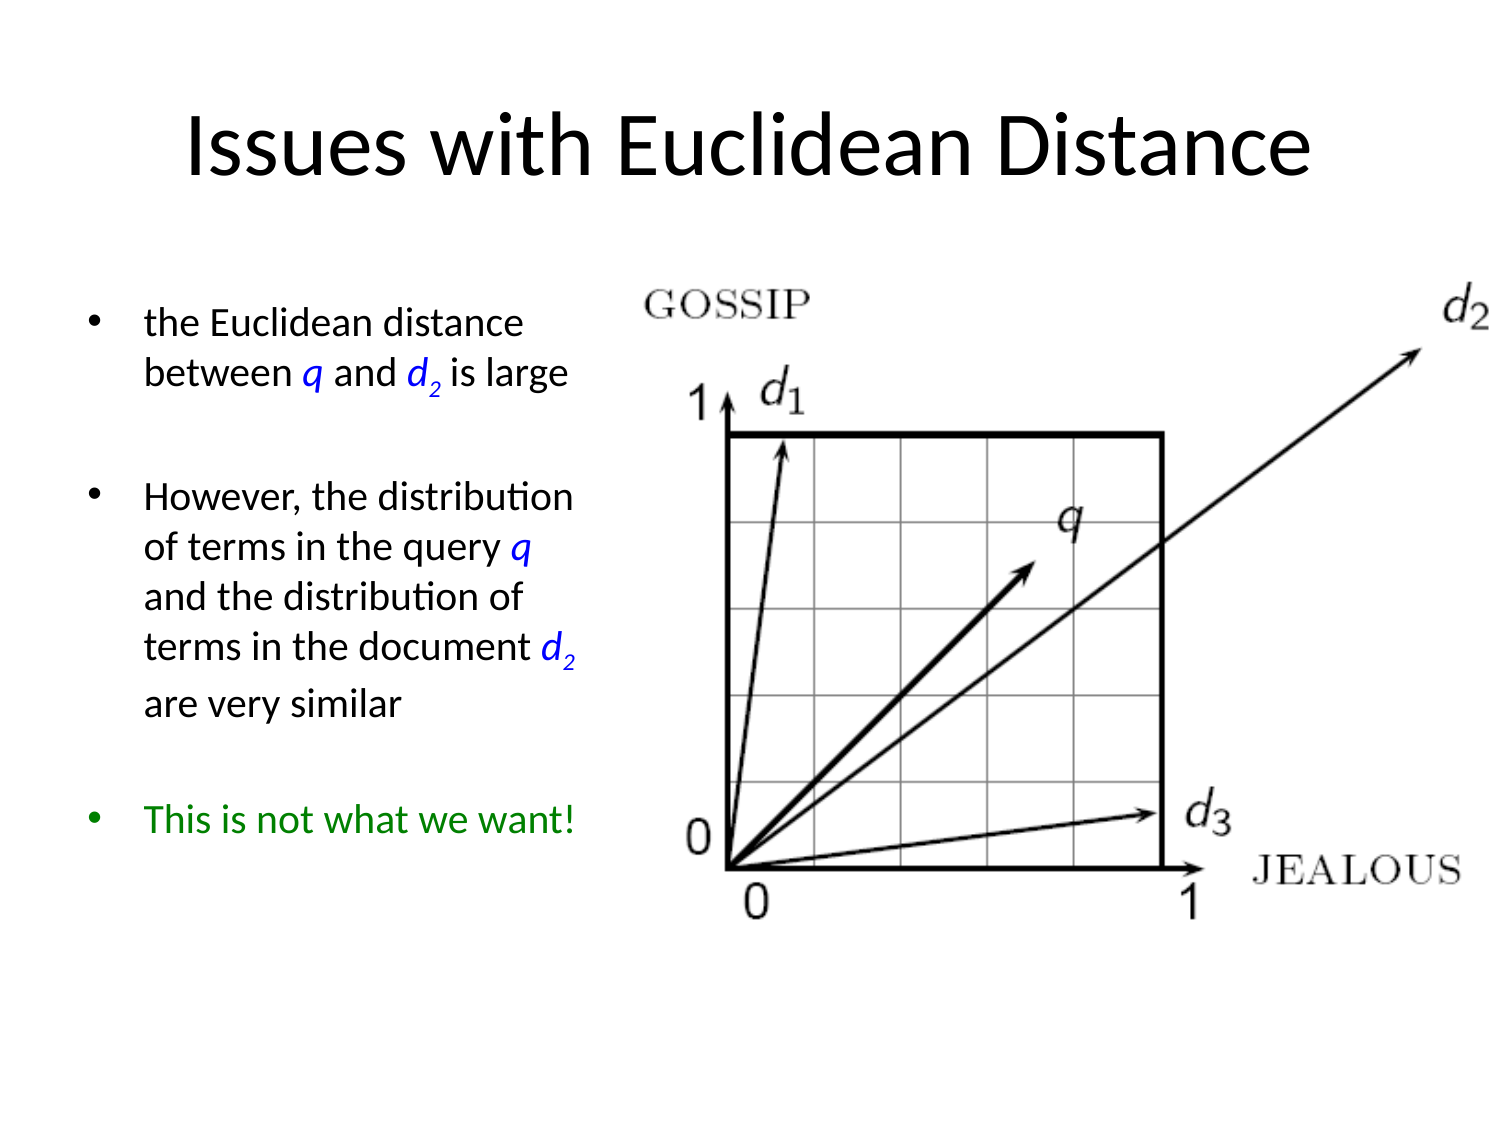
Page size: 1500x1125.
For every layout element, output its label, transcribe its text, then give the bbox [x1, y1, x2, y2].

title Issues with Euclidean Distance [75, 45, 1425, 233]
list the Euclidean distance between q and d2 is large However, the distribution of terms in the query q and the distribution of terms in the document d2 are very similar This is not what we want! [72, 287, 610, 1057]
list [637, 262, 1500, 938]
